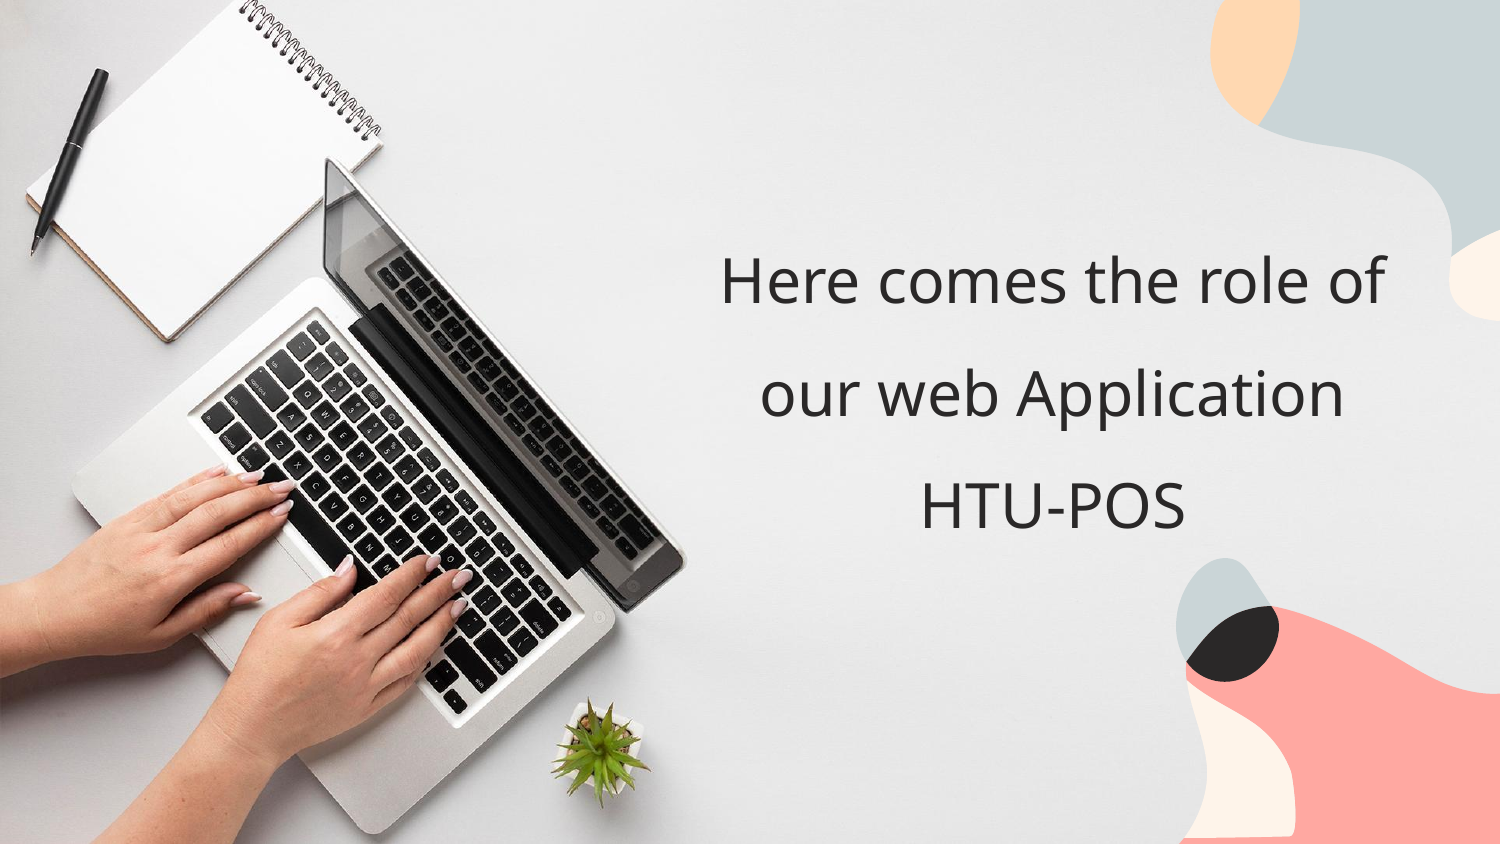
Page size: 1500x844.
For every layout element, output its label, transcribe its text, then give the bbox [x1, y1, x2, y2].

picture [0, 0, 1500, 844]
list Here comes the role of our web Application HTU-POS [692, 216, 1415, 529]
